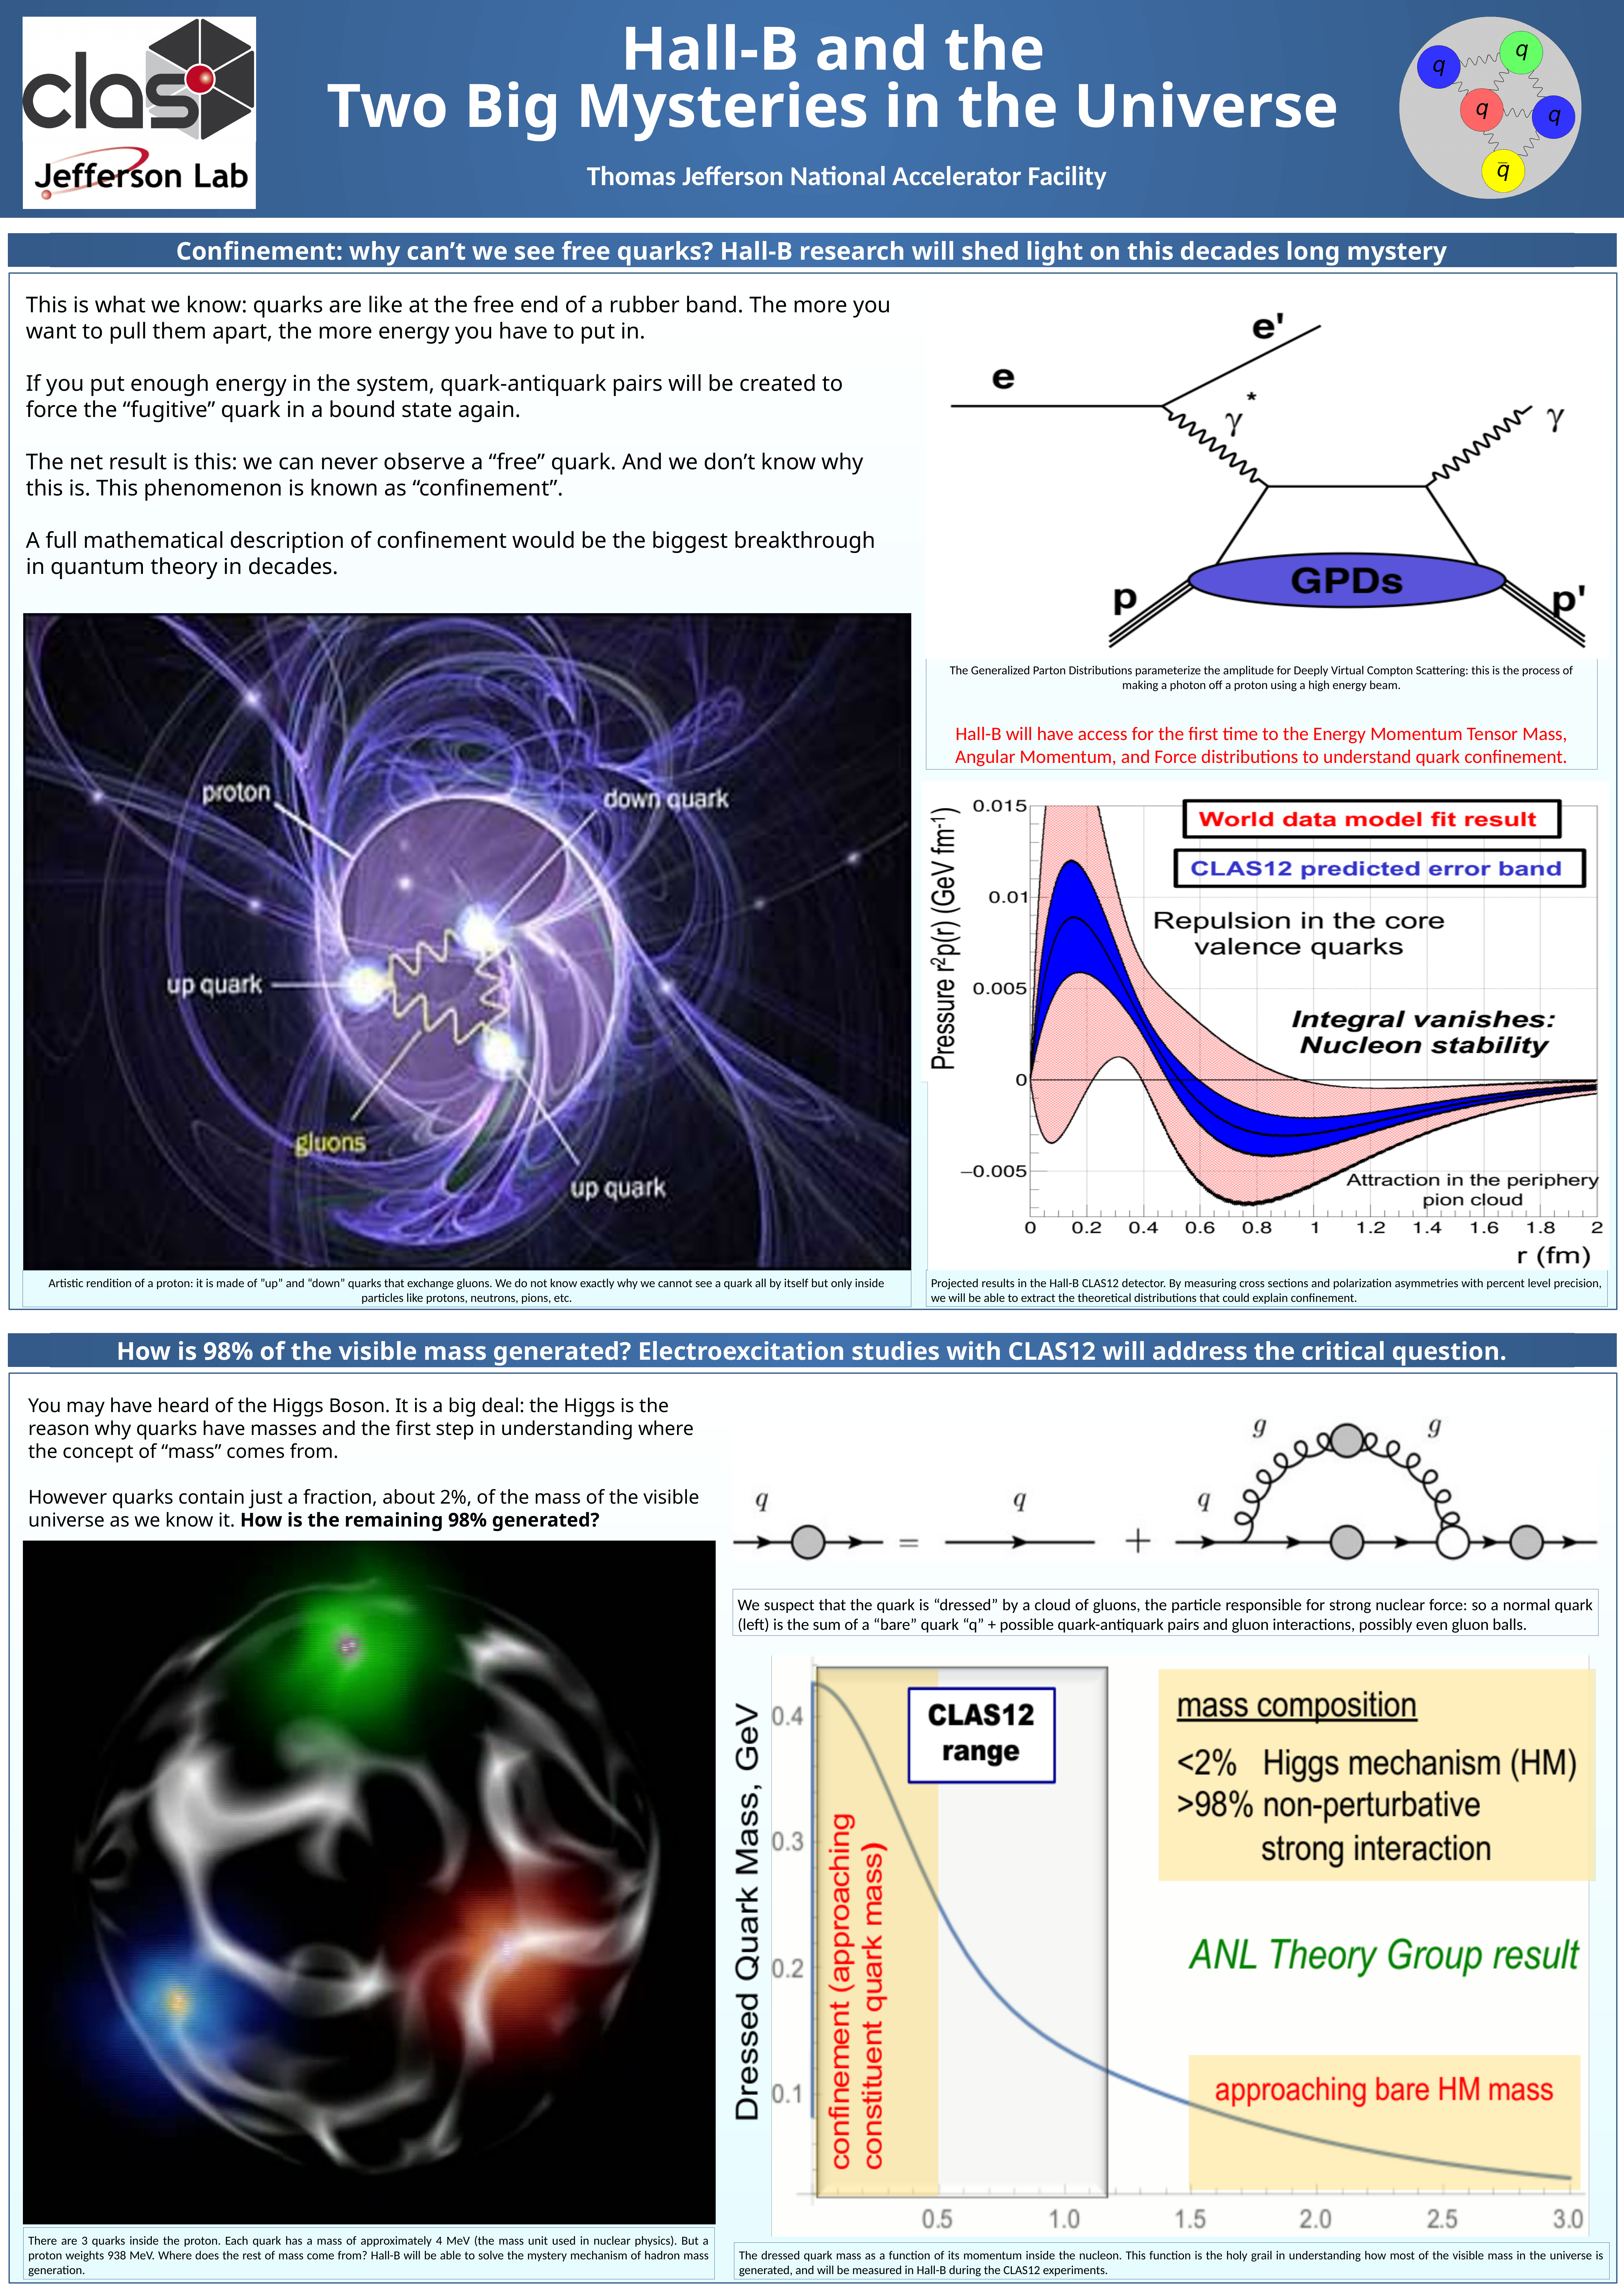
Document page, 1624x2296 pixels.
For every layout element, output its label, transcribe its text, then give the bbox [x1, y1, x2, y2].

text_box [23, 17, 256, 209]
picture [921, 781, 1610, 1270]
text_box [8, 1333, 1617, 2283]
picture [925, 285, 1610, 659]
picture [23, 613, 911, 1270]
picture [717, 1655, 1602, 2236]
picture [733, 1416, 1599, 1561]
text_box Hall-B and the Two Big Mysteries in the Universe Thomas Jefferson National Accelerator Facility [280, 24, 1397, 199]
picture [1399, 16, 1581, 199]
text_box [0, 0, 1624, 218]
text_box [8, 233, 1617, 1310]
picture [23, 1540, 716, 2225]
